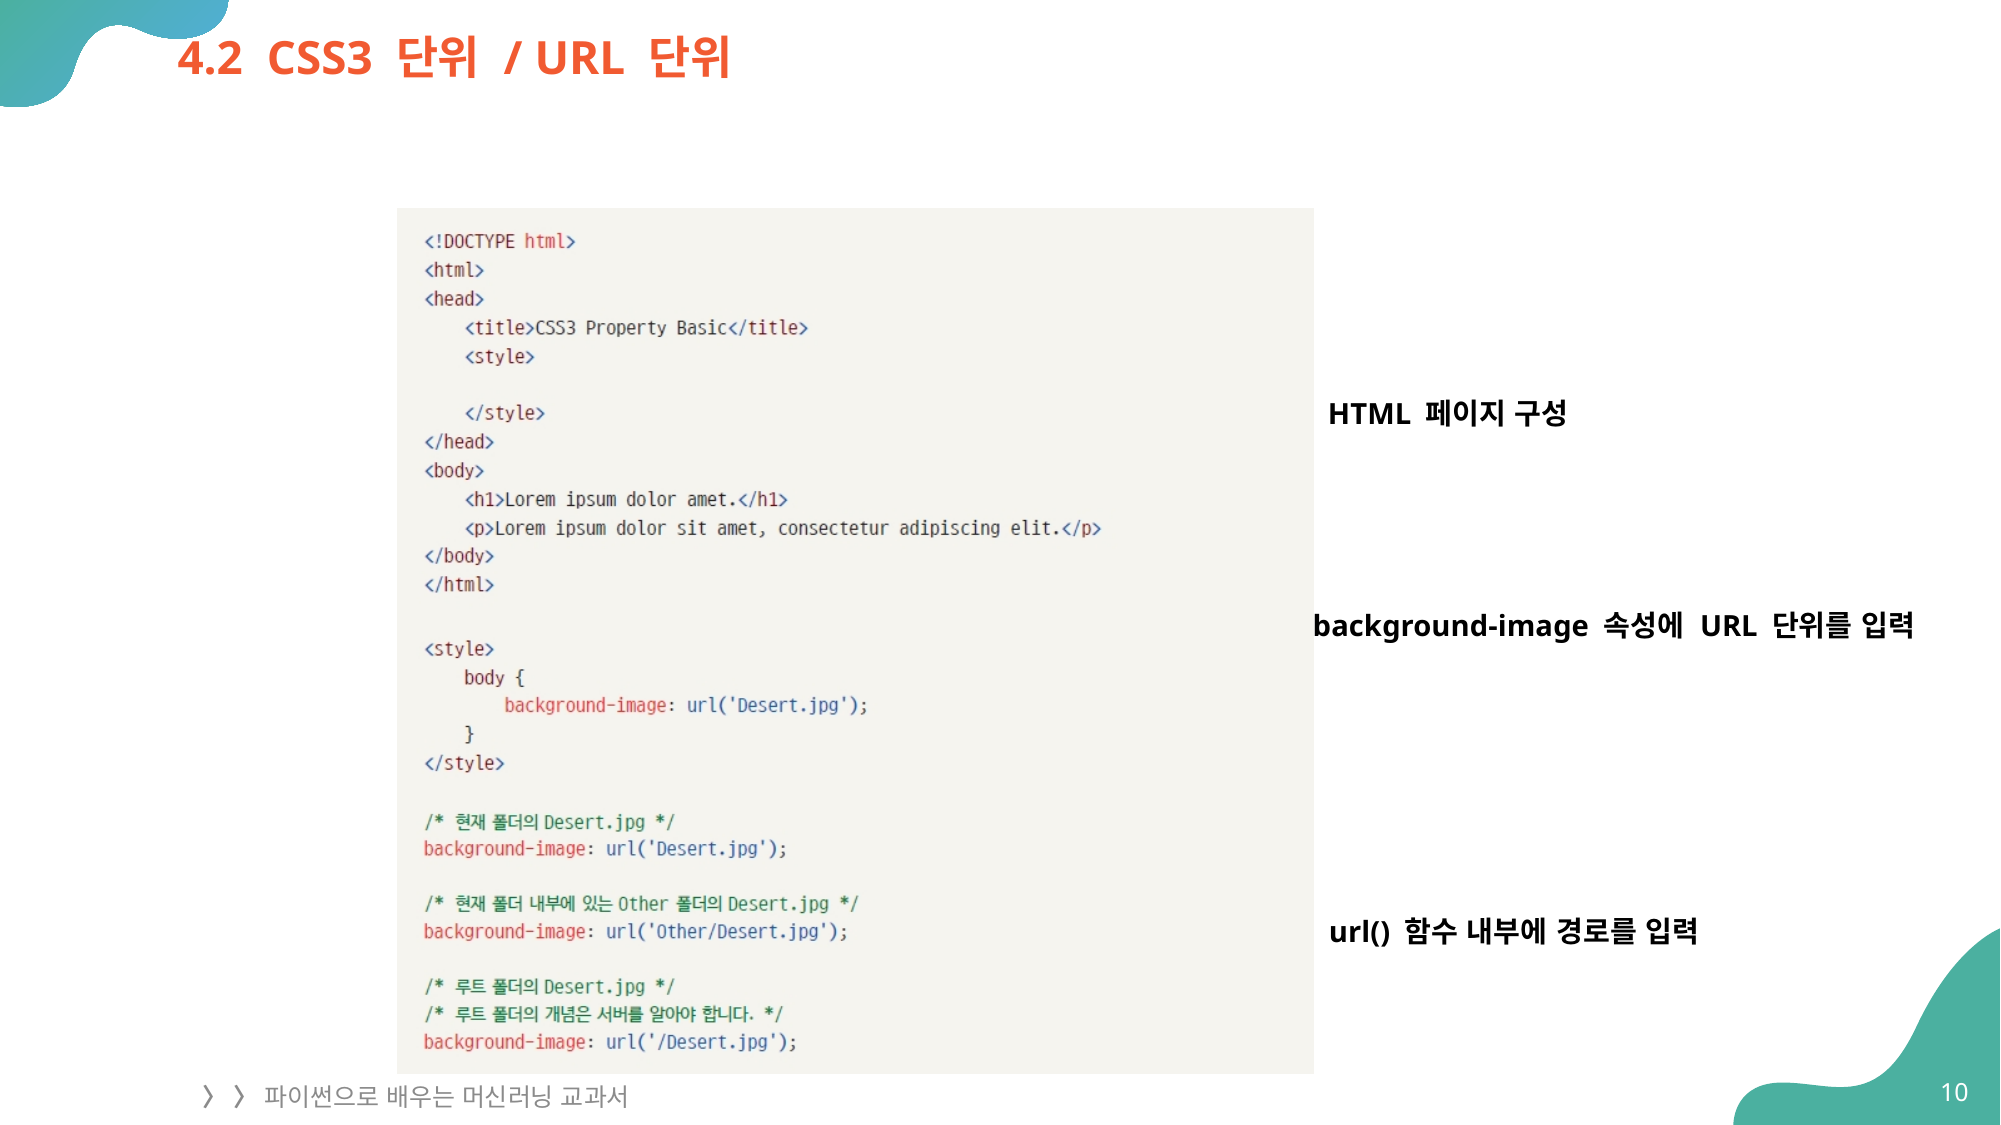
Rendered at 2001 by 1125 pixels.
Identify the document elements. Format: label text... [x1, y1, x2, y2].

footer 〉 〉 파이썬으로 배우는 머신러닝 교과서 [79, 1078, 755, 1114]
text_box HTML 페이지 구성 [1314, 387, 1584, 438]
title 4.2 CSS3 단위 / URL 단위 [162, 27, 2000, 93]
text_box background-image 속성에 URL 단위를 입력 [1314, 600, 1931, 650]
slide_number 10 [1917, 1063, 1984, 1124]
text_box url() 함수 내부에 경로를 입력 [1314, 905, 1715, 956]
picture [397, 208, 1314, 1074]
